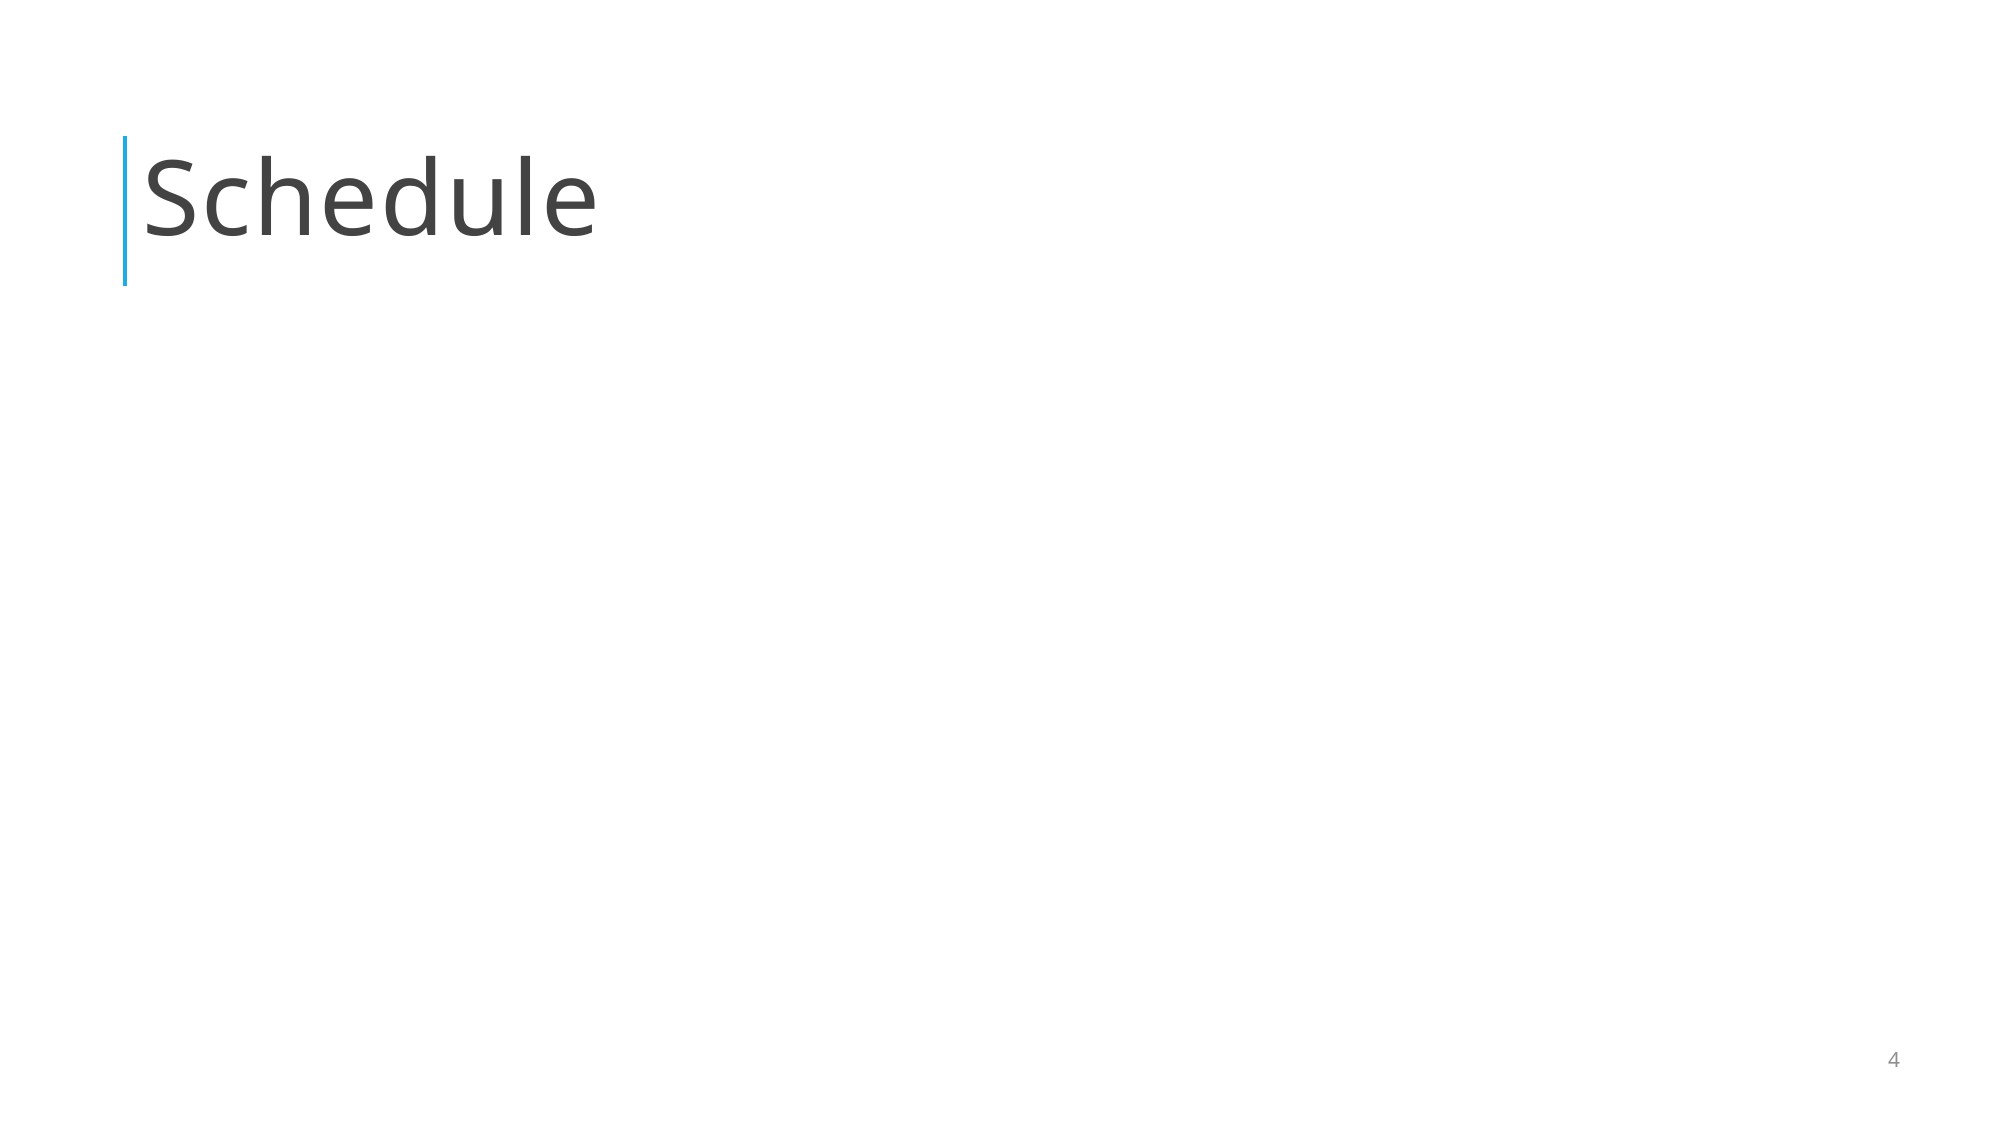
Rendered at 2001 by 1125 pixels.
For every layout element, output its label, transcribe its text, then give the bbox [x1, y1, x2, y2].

text_box Schedule [122, 135, 971, 324]
slide_number 4 [1440, 1046, 1900, 1103]
